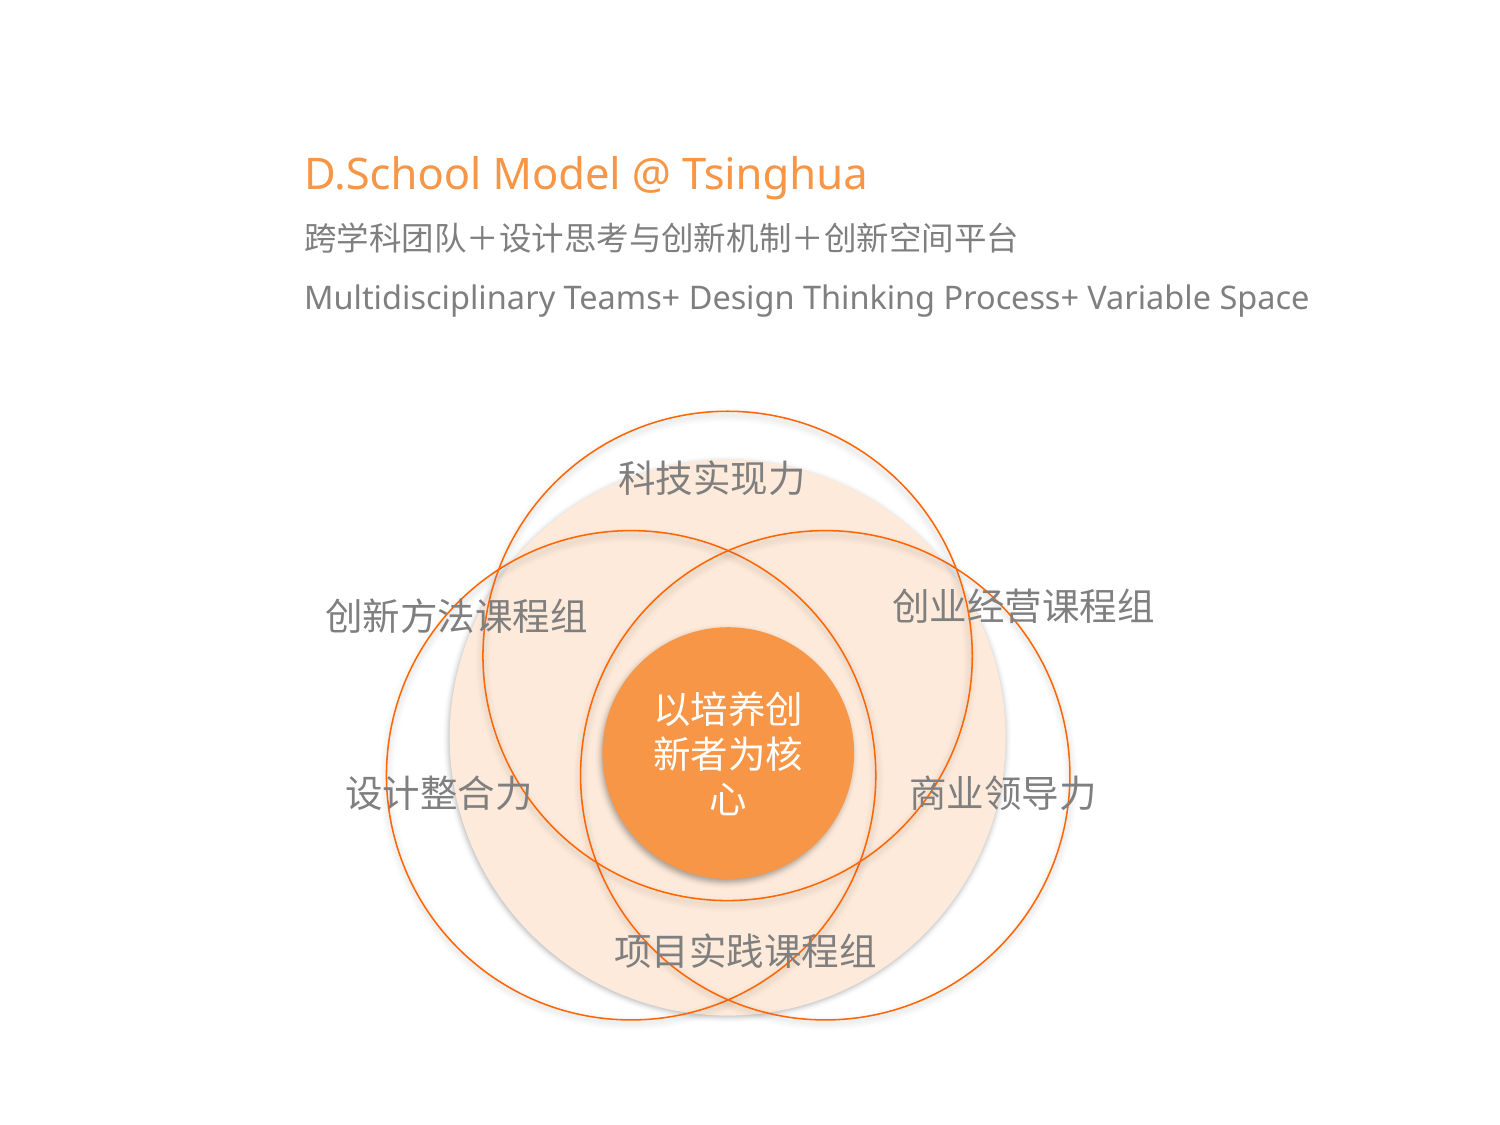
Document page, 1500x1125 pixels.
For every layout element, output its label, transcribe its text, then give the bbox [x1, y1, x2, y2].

text_box [482, 410, 974, 902]
text_box [710, 1010, 747, 1017]
text_box [960, 570, 968, 575]
text_box [600, 822, 1067, 1021]
text_box [386, 646, 499, 762]
text_box [476, 572, 493, 585]
text_box 设计整合力 [330, 762, 548, 822]
text_box 科技实现力 [603, 447, 821, 508]
text_box 商业领导力 [894, 762, 1112, 822]
text_box 创新方法课程组 [310, 585, 603, 646]
text_box [390, 822, 719, 1021]
text_box 项目实践课程组 [599, 920, 892, 980]
text_box 创业经营课程组 [877, 575, 1170, 635]
text_box [955, 635, 1071, 762]
list D.School Model @ Tsinghua 跨学科团队＋设计思考与创新机制＋创新空间平台 Multidisciplinary Teams+ Design Thinking Process+ Variable Space [289, 112, 1463, 328]
